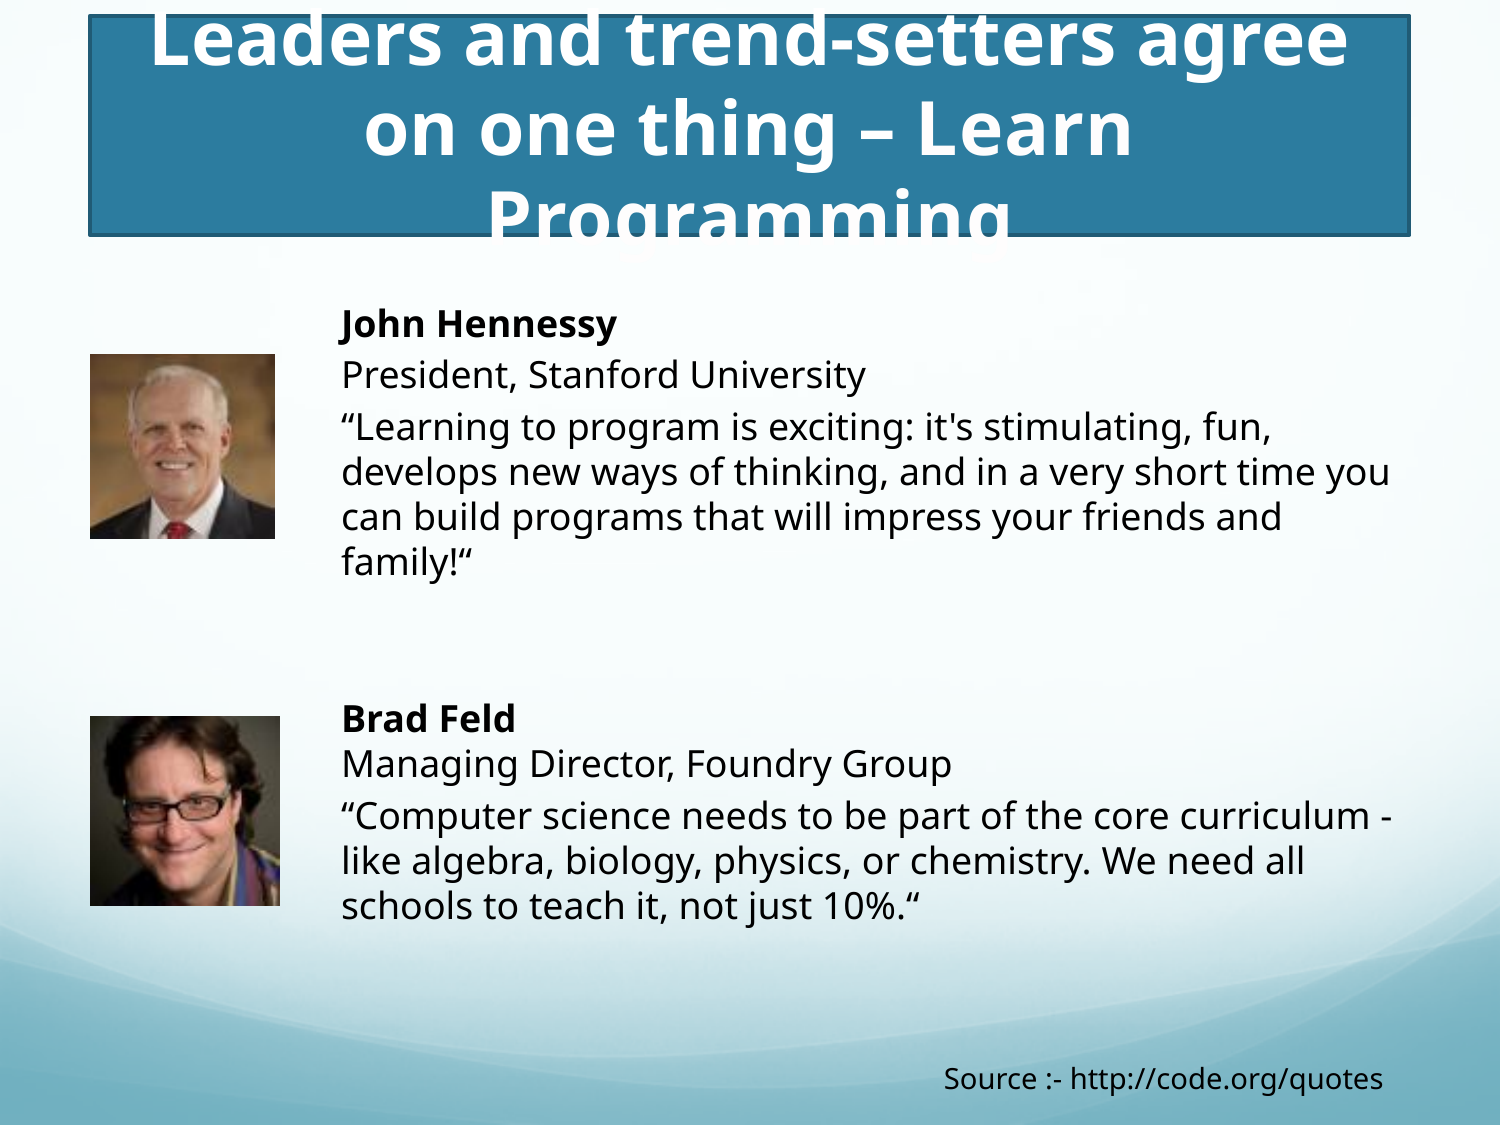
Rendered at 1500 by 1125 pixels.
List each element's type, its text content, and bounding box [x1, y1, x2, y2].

text_box John Hennessy President, Stanford University “Learning to program is exciting: it's stimulating, fun, develops new ways of thinking, and in a very short time you can build programs that will impress your friends and family!“ [326, 292, 1410, 590]
picture [89, 354, 275, 540]
text_box Source :- http://code.org/quotes [929, 1053, 1399, 1103]
text_box Brad Feld Managing Director, Foundry Group “Computer science needs to be part of the core curriculum - like algebra, biology, physics, or chemistry. We need all schools to teach it, not just 10%.“ [326, 687, 1456, 934]
text_box Leaders and trend-setters agree on one thing – Learn Programming [88, 14, 1411, 237]
picture [89, 715, 280, 906]
